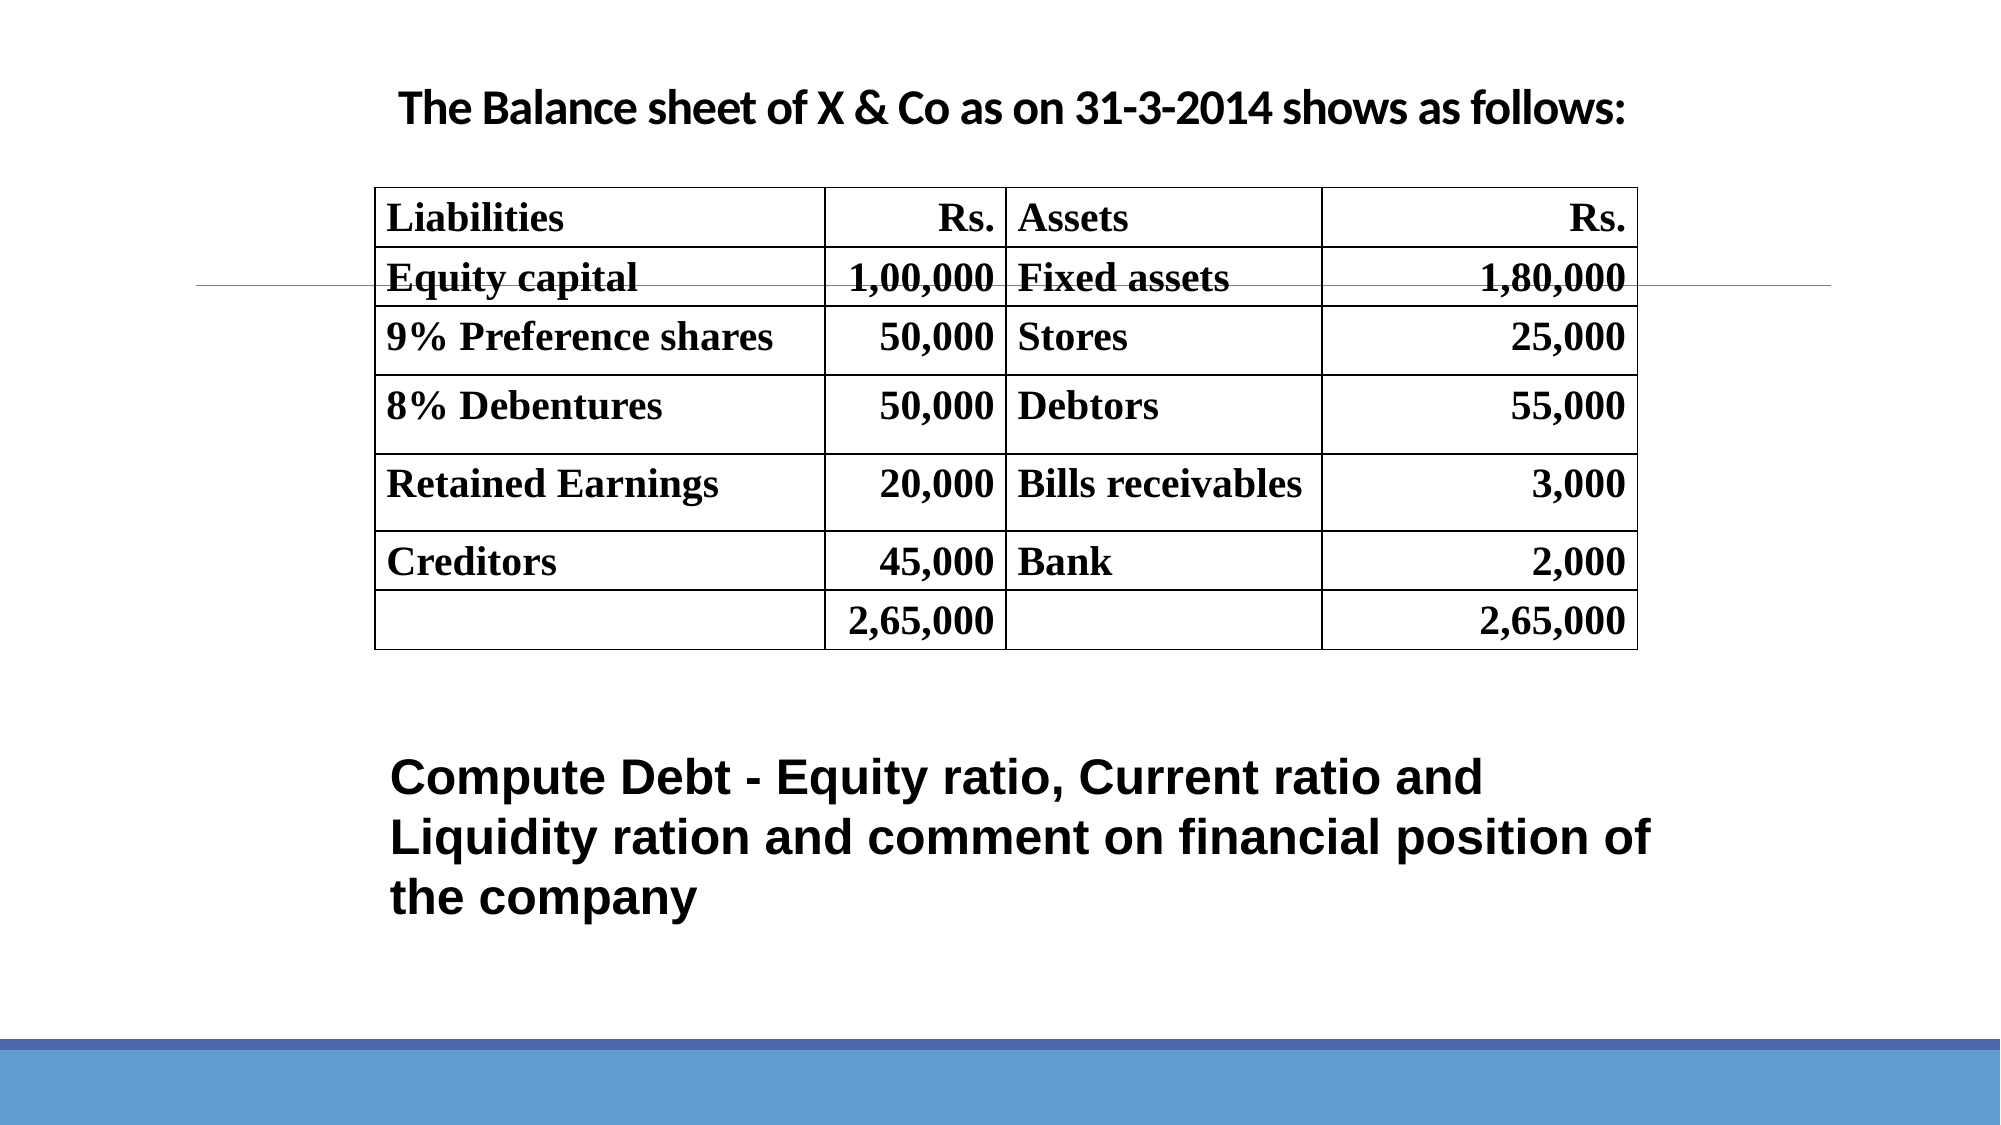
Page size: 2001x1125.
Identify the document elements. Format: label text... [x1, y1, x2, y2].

table_cell 3,000 [1323, 455, 1637, 530]
table_cell 9% Preference shares [376, 307, 824, 374]
table_cell 1,00,000 [826, 248, 1005, 305]
table_cell Stores [1007, 307, 1321, 374]
table_cell Bills receivables [1007, 455, 1321, 530]
table_header Rs. [1323, 188, 1637, 246]
table_cell 50,000 [826, 376, 1005, 453]
table_cell 1,80,000 [1323, 248, 1637, 305]
table_cell Debtors [1007, 376, 1321, 453]
table_cell 50,000 [826, 307, 1005, 374]
table_cell 20,000 [826, 455, 1005, 530]
table_cell 2,65,000 [1323, 591, 1637, 649]
table_cell [376, 591, 824, 649]
table_cell 45,000 [826, 532, 1005, 589]
table_header Liabilities [376, 188, 824, 246]
table_header Rs. [826, 188, 1005, 246]
table_cell Fixed assets [1007, 248, 1321, 305]
text_box Compute Debt - Equity ratio, Current ratio and Liquidity ration and comment on financial position of the company [375, 737, 1700, 933]
table_cell 55,000 [1323, 376, 1637, 453]
table_cell 25,000 [1323, 307, 1637, 374]
table_cell 8% Debentures [376, 376, 824, 453]
table_cell Equity capital [376, 248, 824, 305]
table_cell 2,000 [1323, 532, 1637, 589]
table_cell [1007, 591, 1321, 649]
table_cell 2,65,000 [826, 591, 1005, 649]
table_header Assets [1007, 188, 1321, 246]
table_cell Bank [1007, 532, 1321, 589]
title The Balance sheet of X & Co as on 31-3-2014 shows as follows: [337, 0, 1688, 202]
table_cell Retained Earnings [376, 455, 824, 530]
table_cell Creditors [376, 532, 824, 589]
